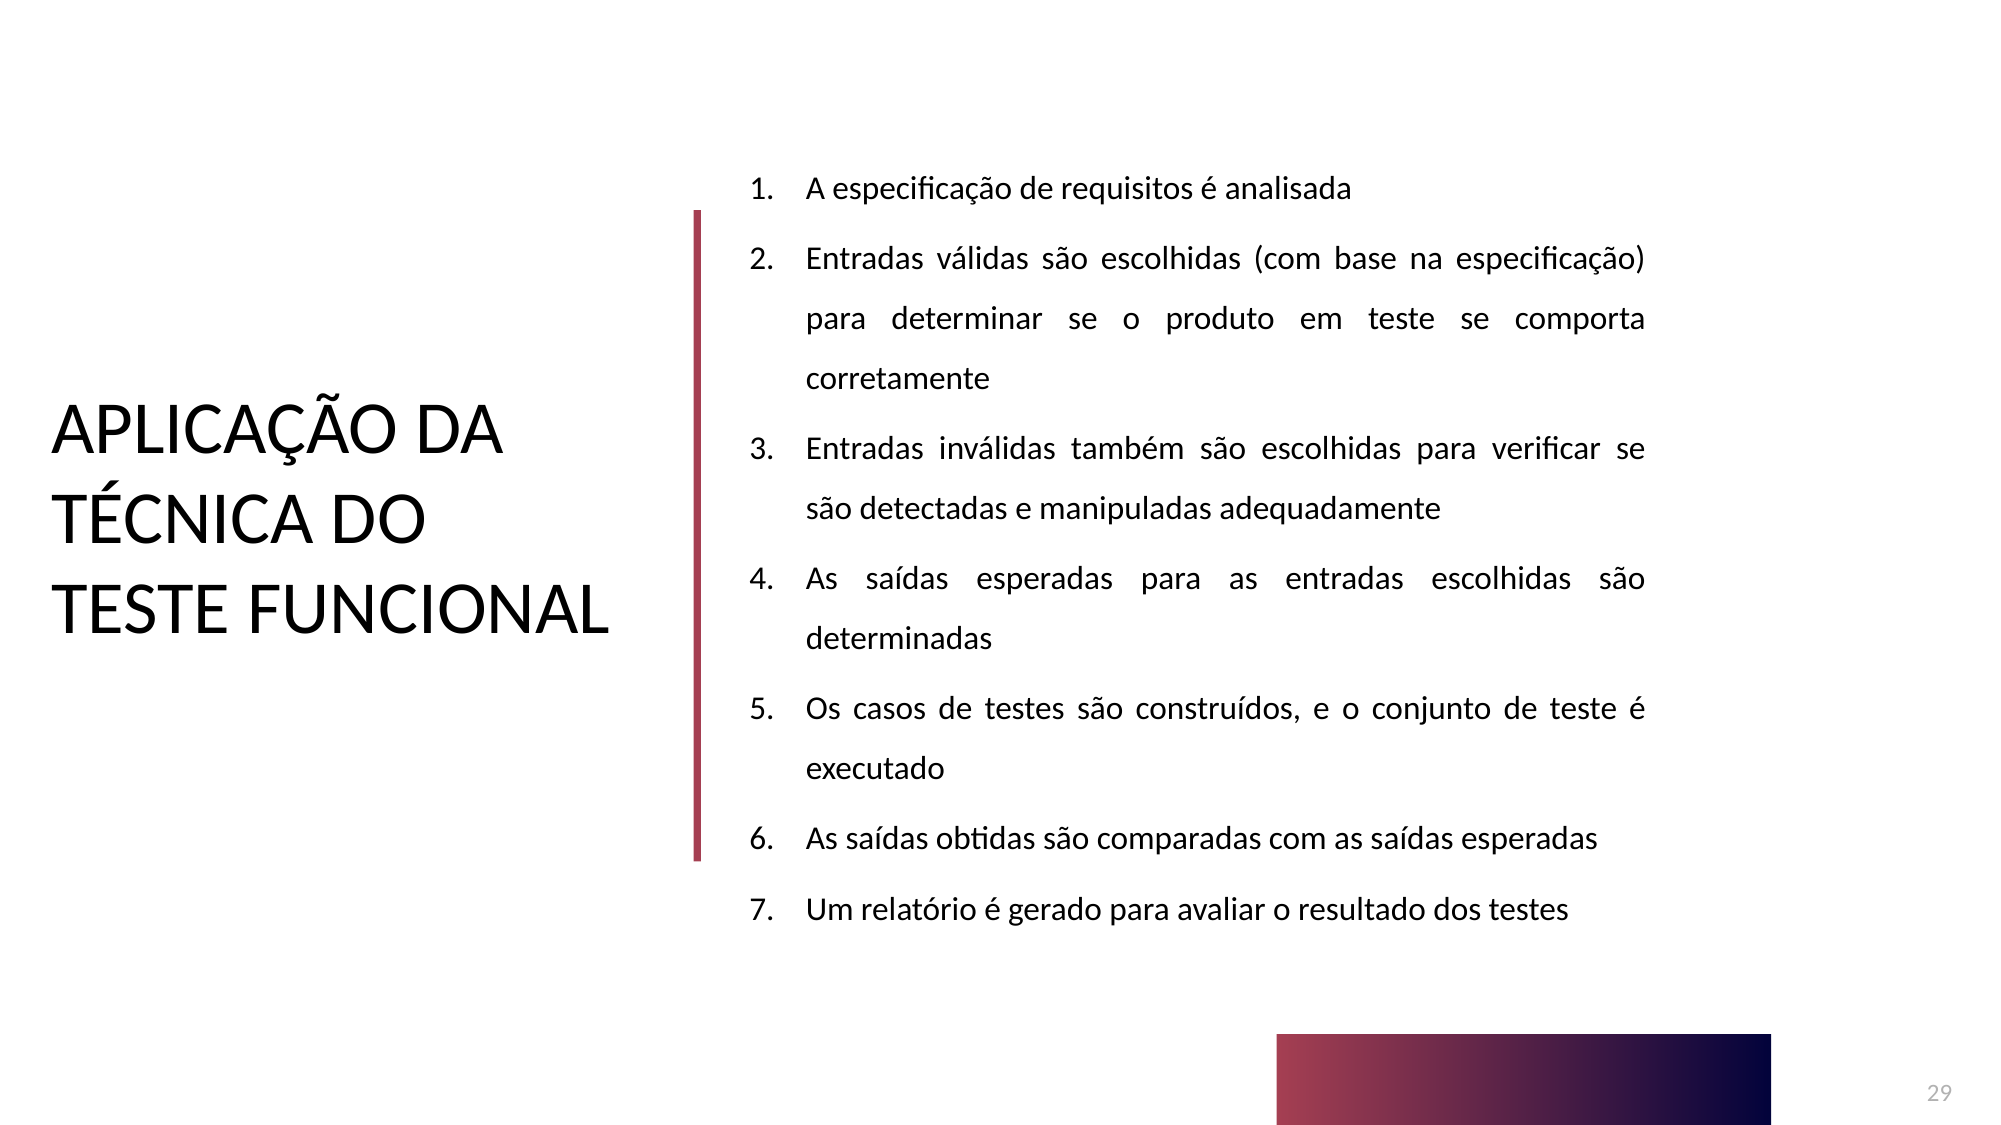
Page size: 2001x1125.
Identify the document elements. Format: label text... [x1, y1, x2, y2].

slide_number 29 [1894, 1061, 1968, 1121]
text_box A especificação de requisitos é analisada Entradas válidas são escolhidas (com base na especificação) para determinar se o produto em teste se comporta corretamente Entradas inválidas também são escolhidas para verificar se são detectadas e manipuladas adequadamente As saídas esperadas para as entradas escolhidas são determinadas Os casos de testes são construídos, e o conjunto de teste é executado As saídas obtidas são comparadas com as saídas esperadas Um relatório é gerado para avaliar o resultado dos testes [749, 138, 1647, 899]
text_box APLICAÇÃO DA TÉCNICA DO TESTE FUNCIONAL [36, 371, 631, 657]
text_box [693, 209, 702, 862]
